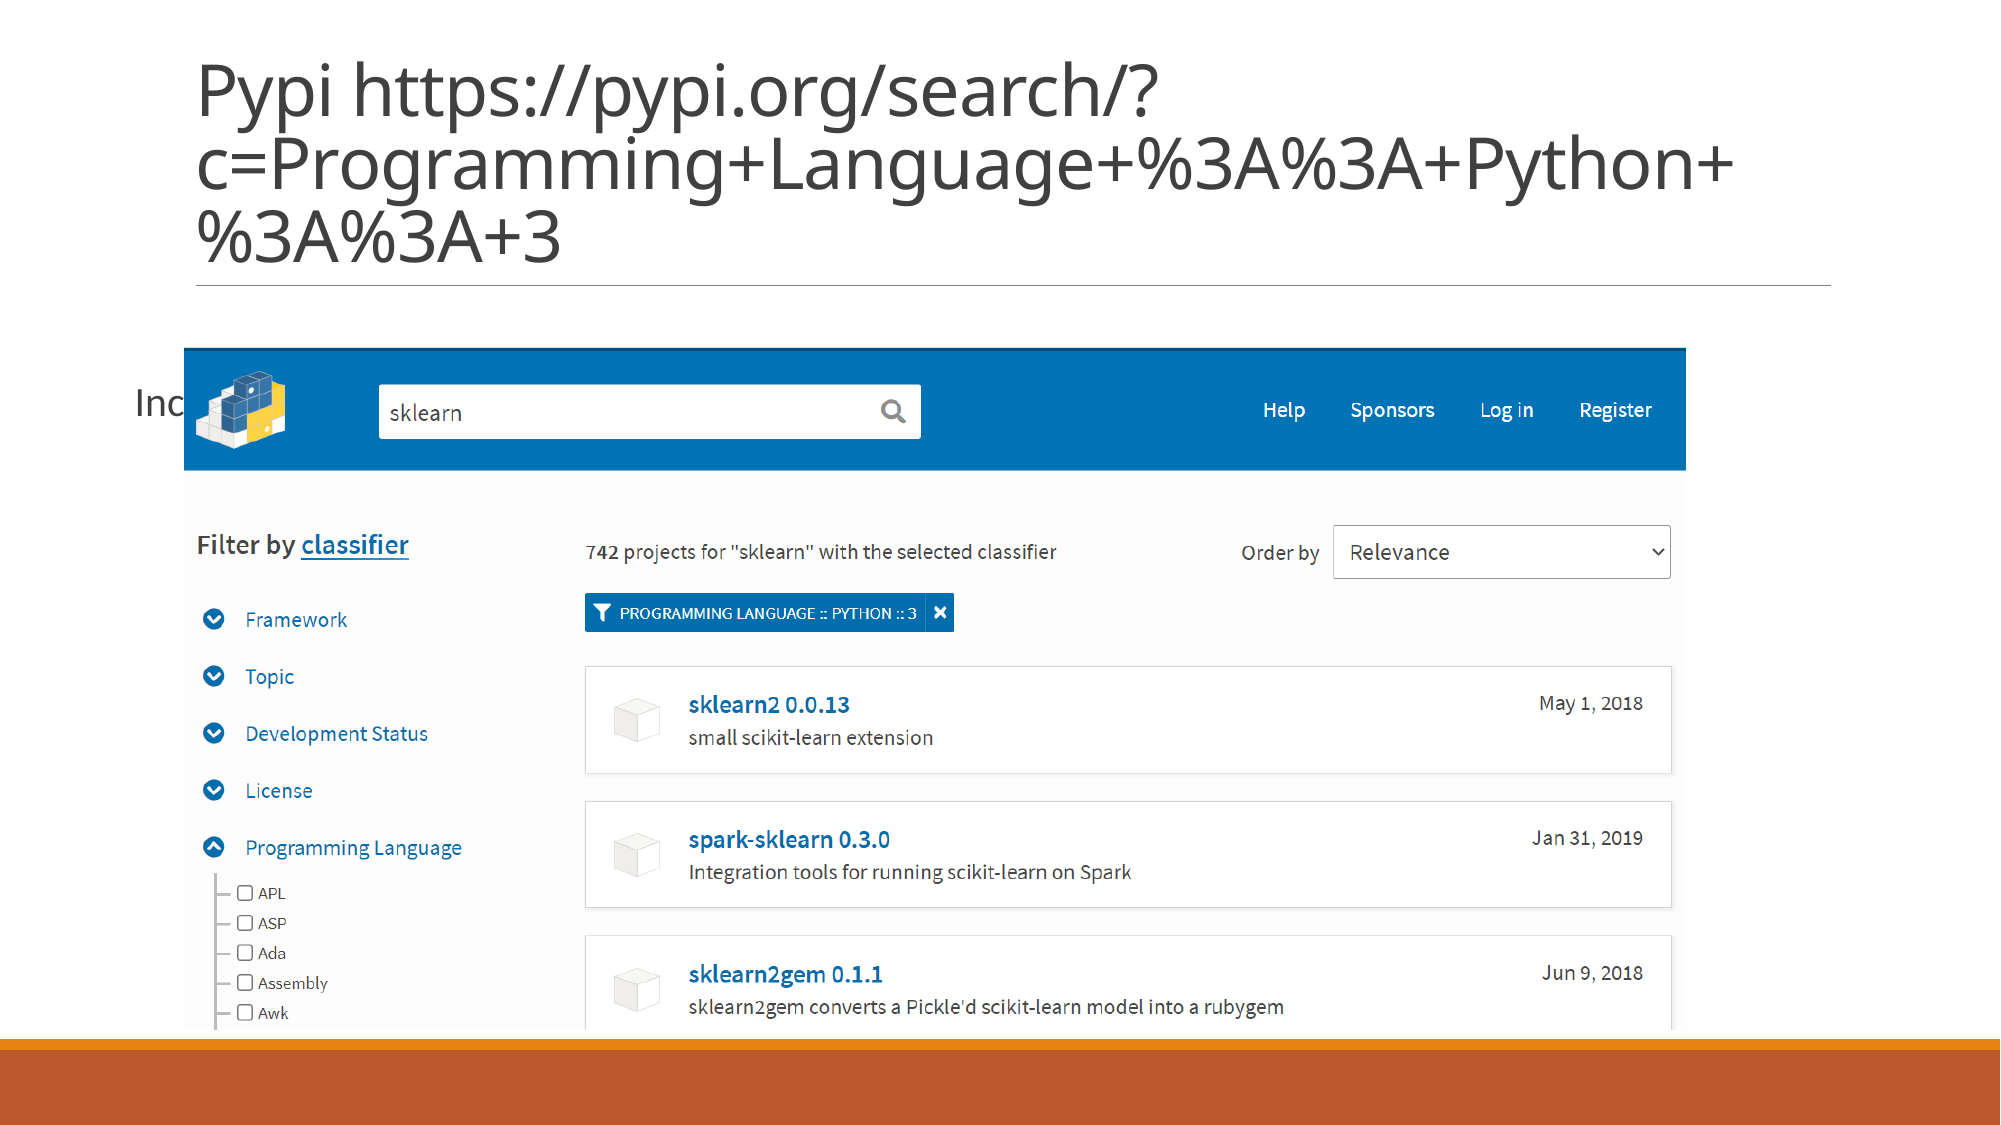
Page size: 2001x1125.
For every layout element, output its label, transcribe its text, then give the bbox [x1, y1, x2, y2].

list Including [119, 372, 1845, 1087]
picture [183, 347, 1687, 1030]
title Pypi https://pypi.org/search/?c=Programming+Language+%3A%3A+Python+%3A%3A+3 [180, 47, 1830, 285]
